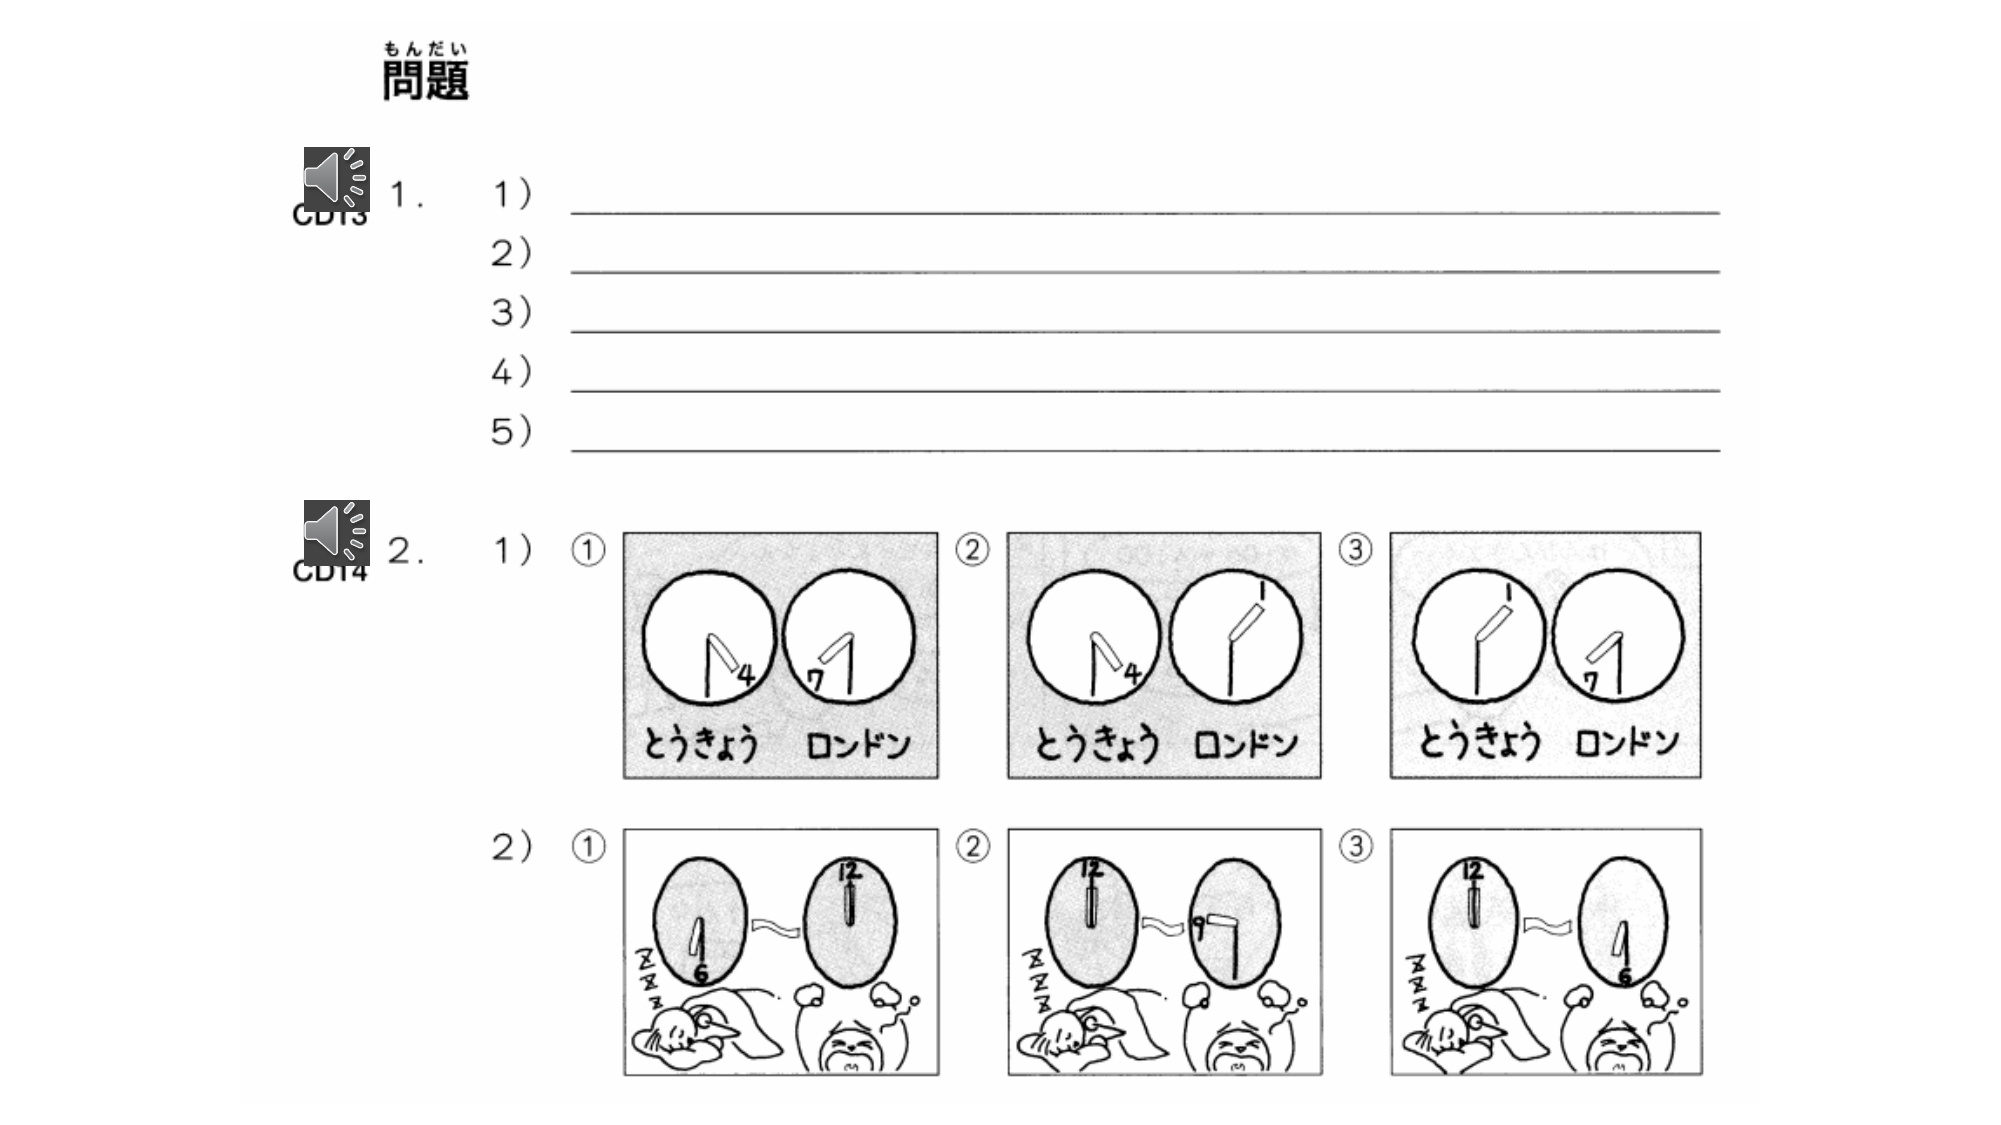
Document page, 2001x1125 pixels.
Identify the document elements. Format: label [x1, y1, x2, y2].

picture [240, 22, 1760, 1103]
